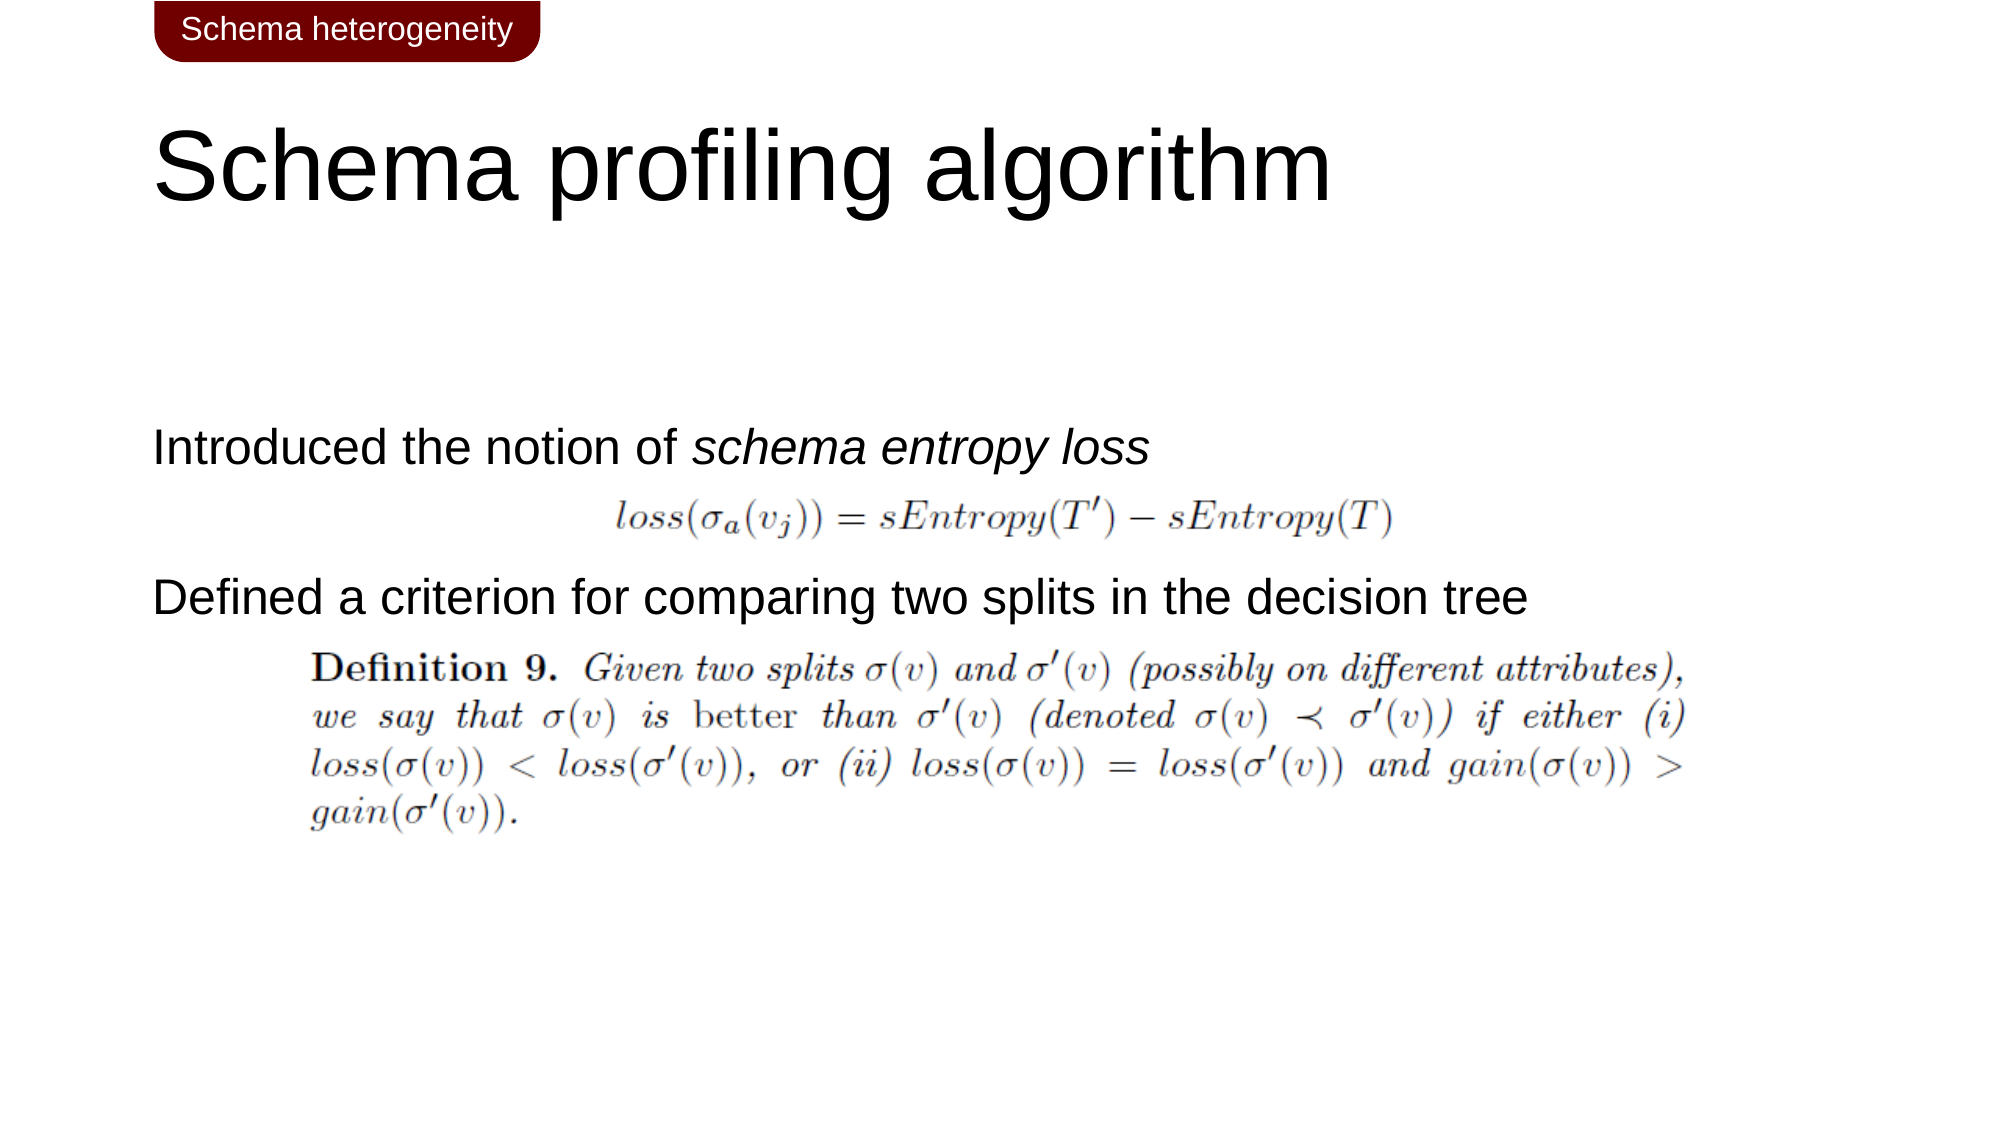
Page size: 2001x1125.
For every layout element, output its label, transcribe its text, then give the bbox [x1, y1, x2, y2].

title Schema profiling algorithm [137, 59, 1863, 278]
text_box Schema heterogeneity [154, 1, 541, 63]
picture [589, 485, 1411, 548]
picture [299, 642, 1701, 848]
list Introduced the notion of schema entropy loss Defined a criterion for comparing two splits in the decision tree [137, 278, 1863, 993]
